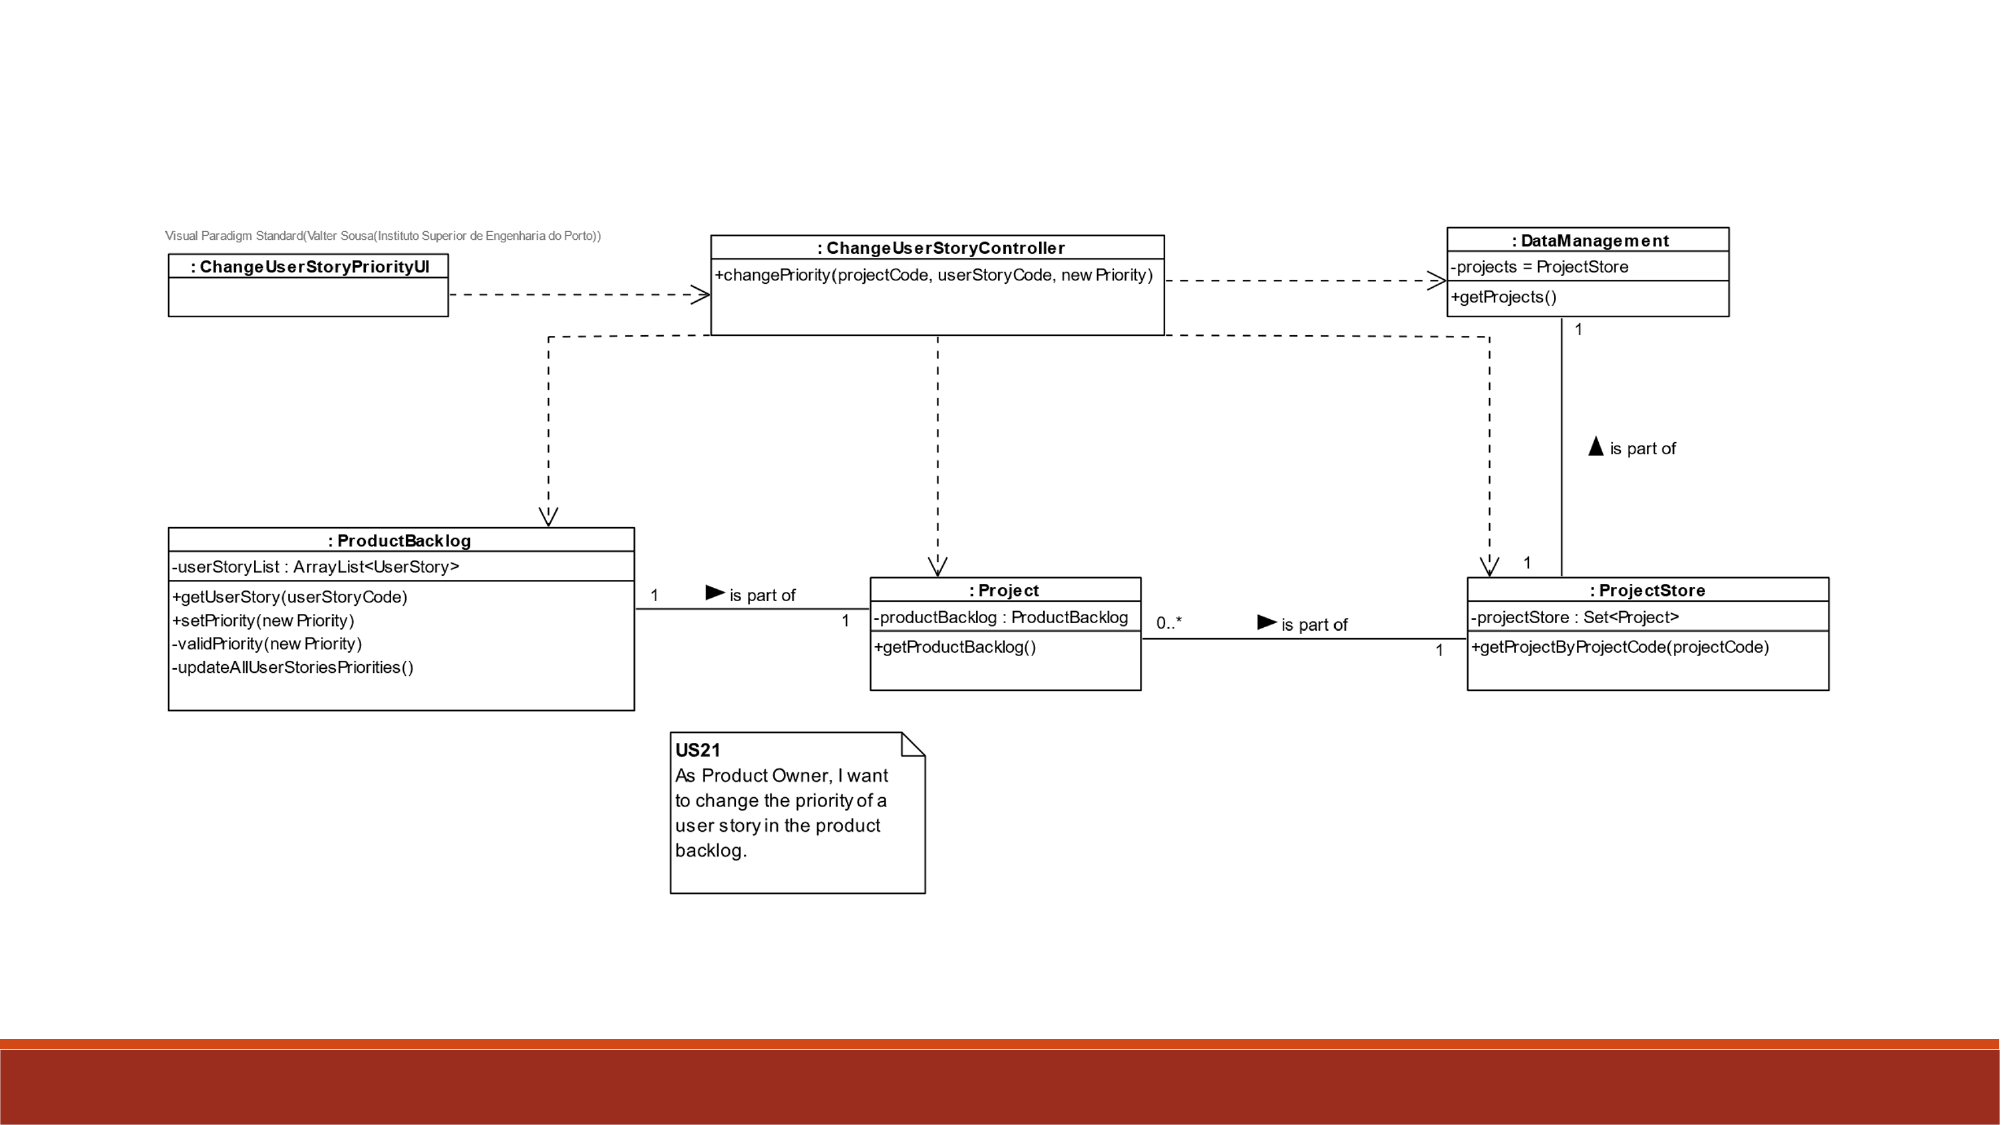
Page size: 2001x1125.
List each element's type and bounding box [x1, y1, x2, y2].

picture [165, 223, 1835, 901]
